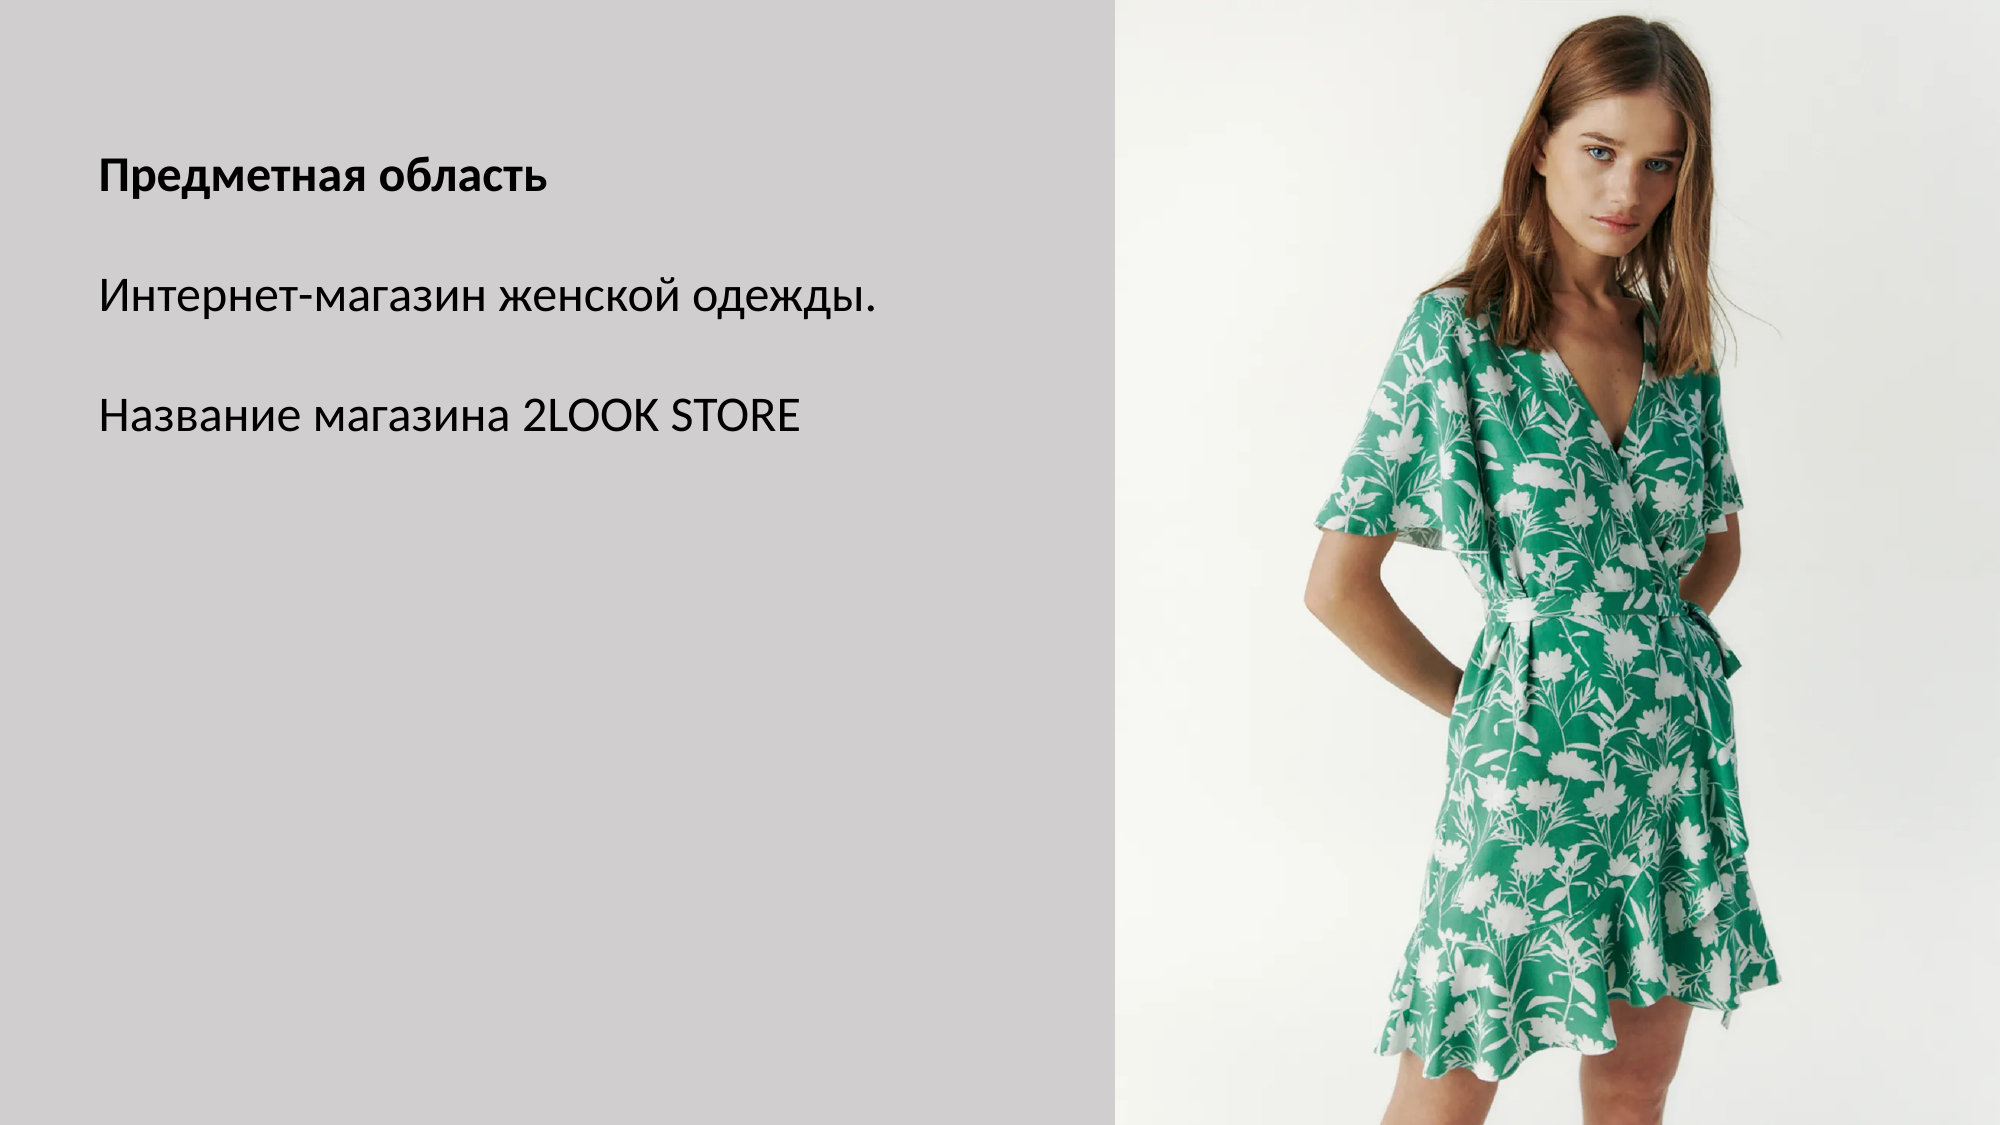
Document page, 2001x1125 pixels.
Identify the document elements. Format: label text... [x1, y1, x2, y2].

text_box Предметная область Интернет-магазин женской одежды. Название магазина 2LOOK STORE [83, 133, 1115, 569]
picture [1115, 0, 2000, 1125]
